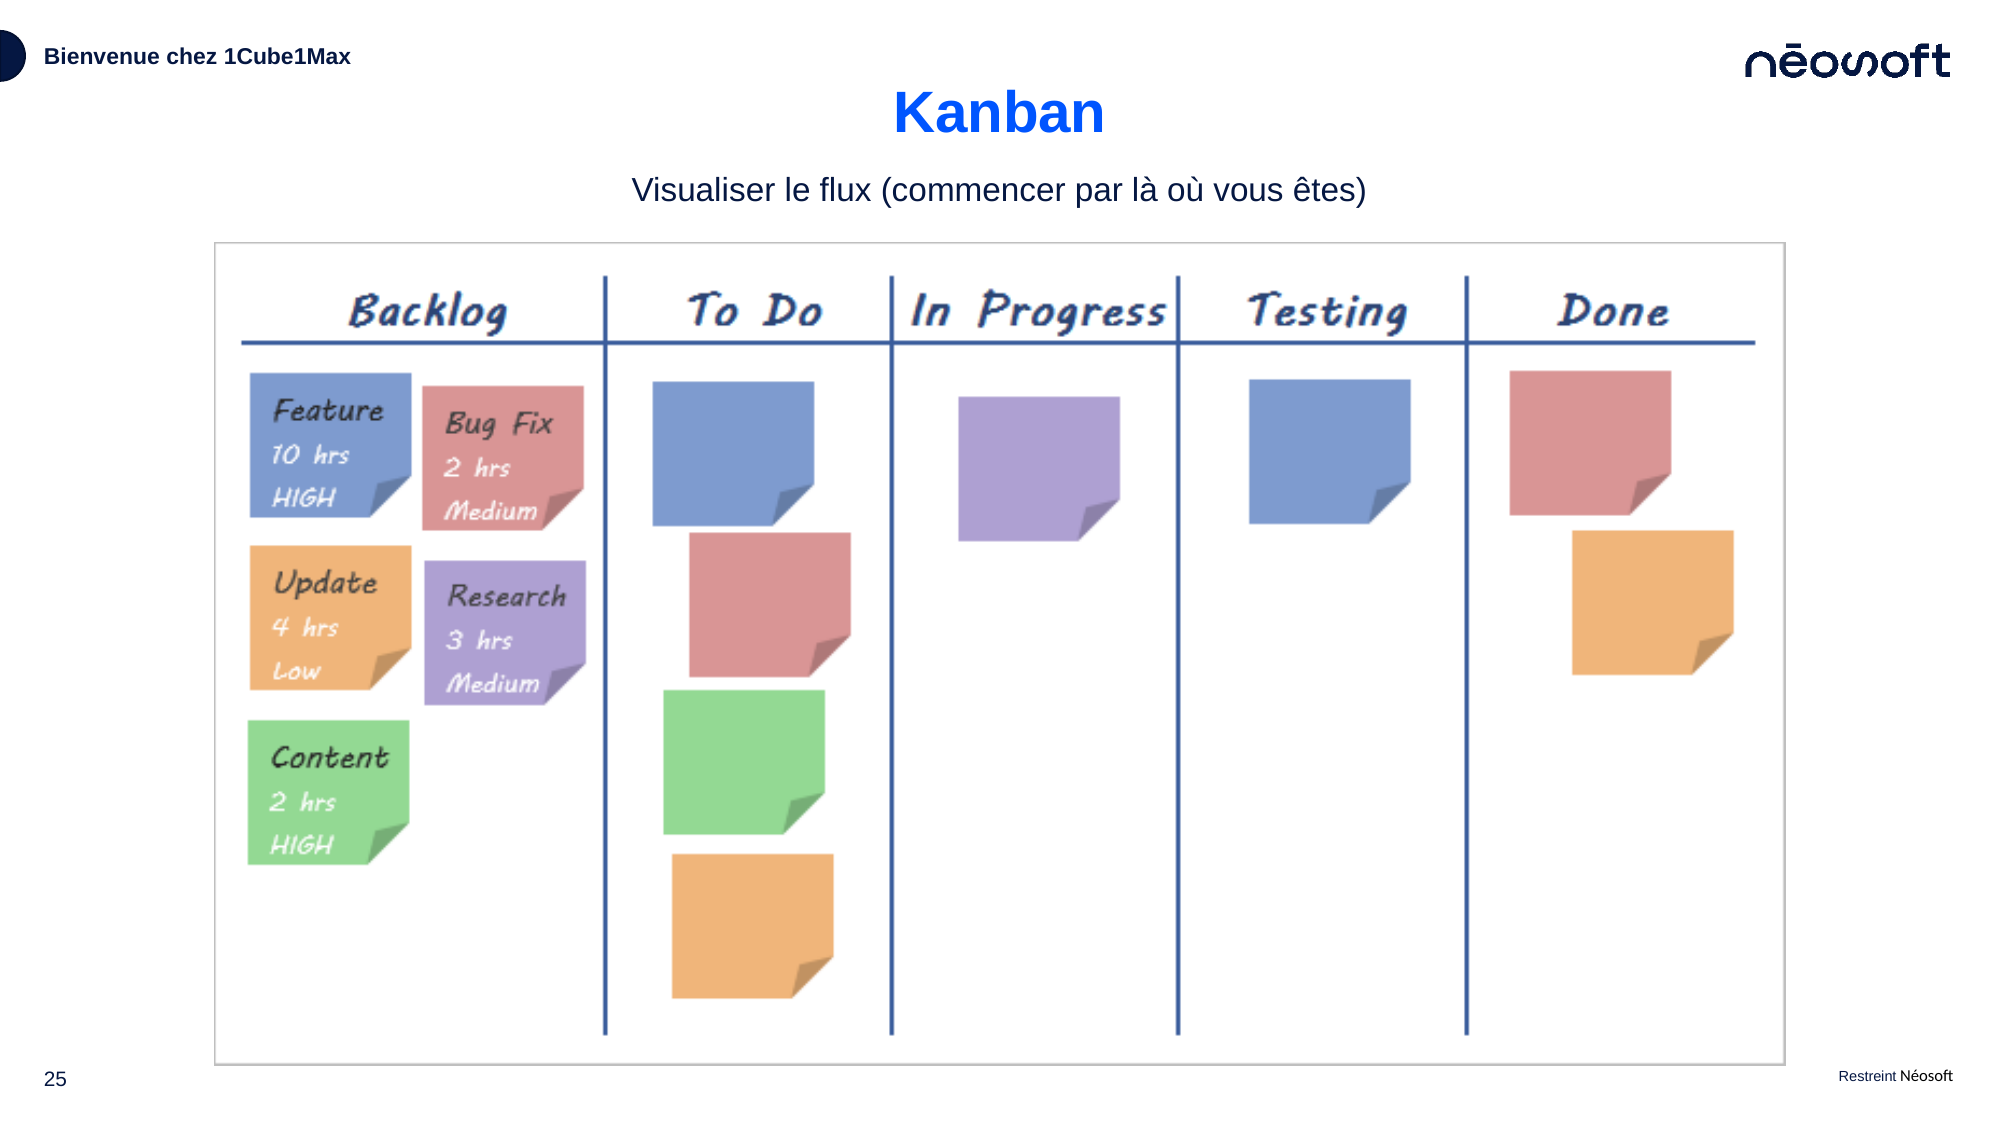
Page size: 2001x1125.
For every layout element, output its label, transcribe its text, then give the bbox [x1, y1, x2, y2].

picture [213, 242, 1786, 1066]
list Bienvenue chez 1Cube1Max [38, 41, 405, 70]
list Visualiser le flux (commencer par là où vous êtes) [137, 160, 1863, 211]
picture [1732, 30, 1963, 90]
slide_number 25 [38, 1065, 88, 1091]
title Kanban [122, 82, 1878, 146]
